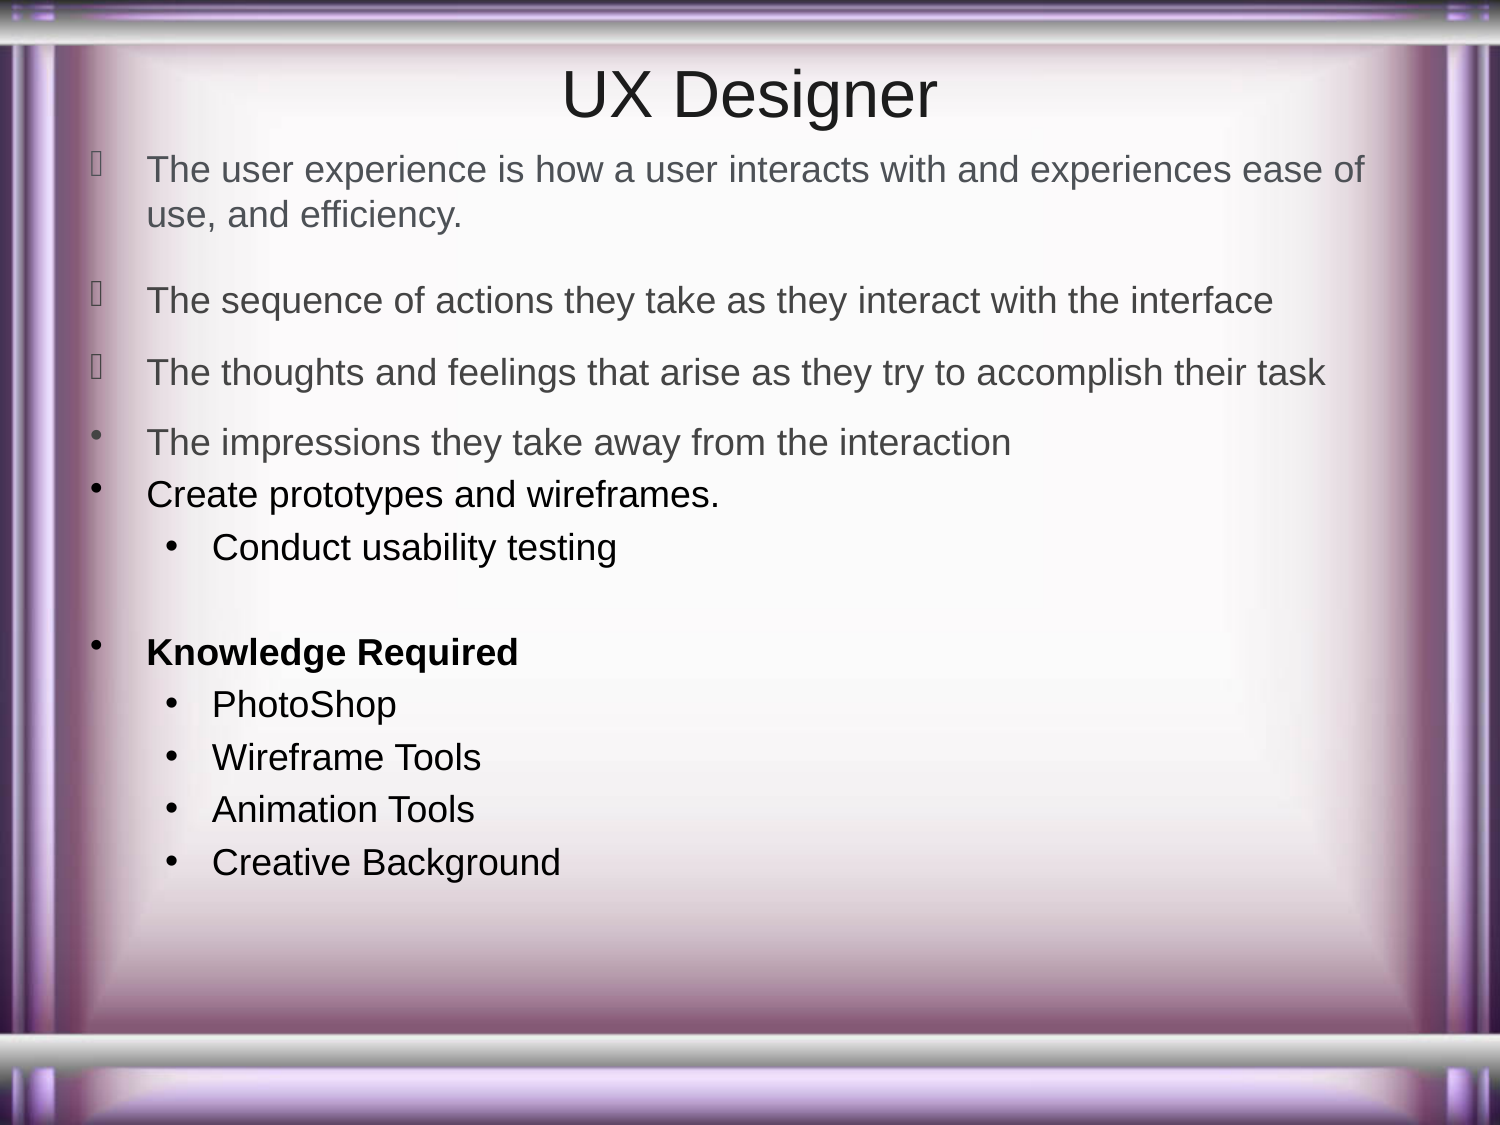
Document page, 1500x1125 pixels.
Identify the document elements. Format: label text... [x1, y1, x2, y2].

title UX Designer [75, 45, 1425, 137]
picture [0, 0, 1500, 1125]
list The user experience is how a user interacts with and experiences ease of use, and efficiency. The sequence of actions they take as they interact with the interface The thoughts and feelings that arise as they try to accomplish their task The impressions they take away from the interaction Create prototypes and wireframes. Conduct usability testing Knowledge Required PhotoShop Wireframe Tools Animation Tools Creative Background [75, 137, 1425, 1005]
